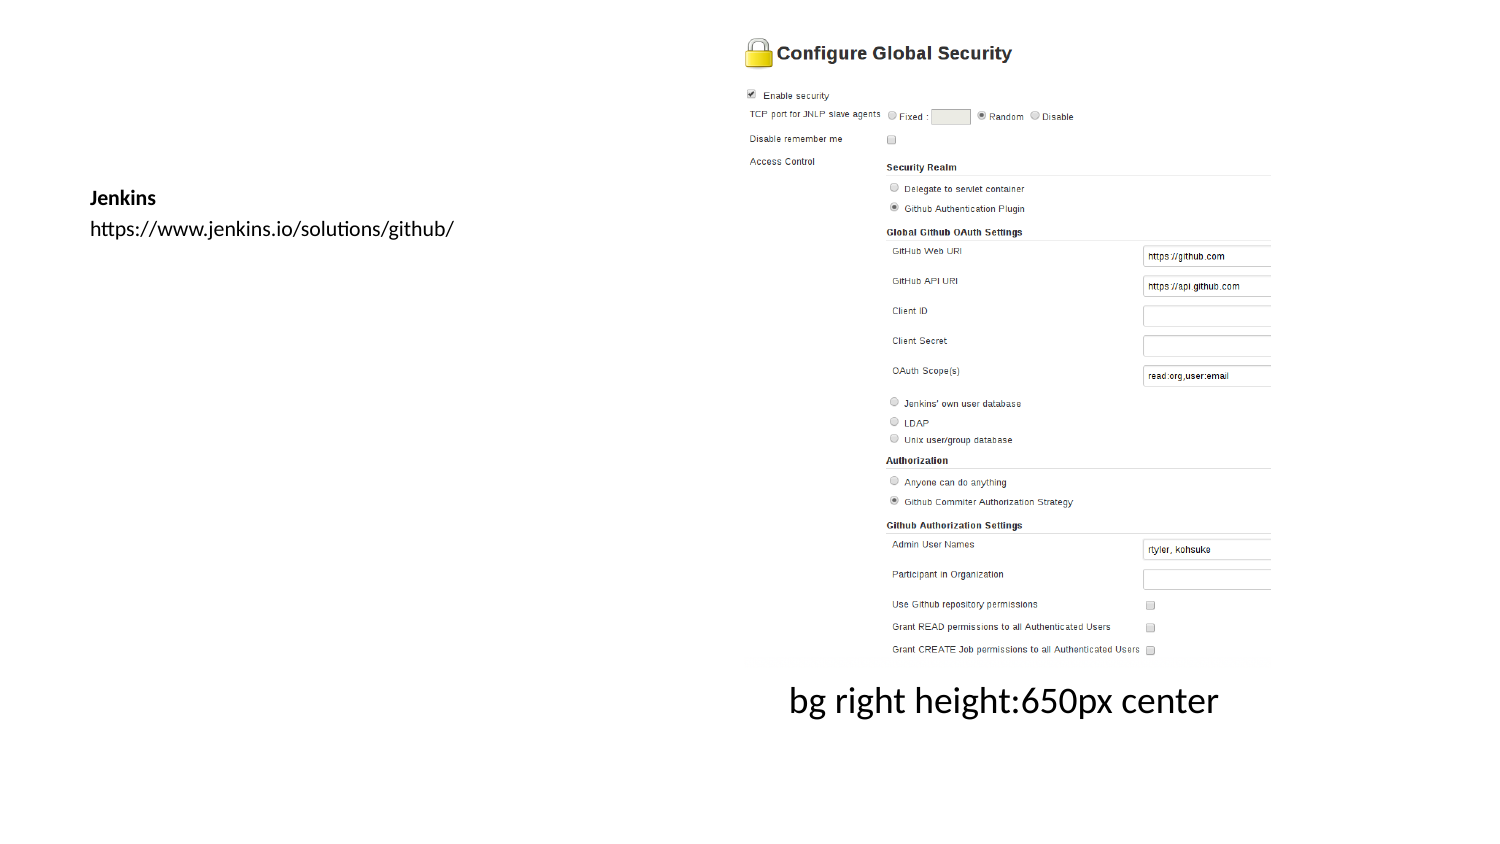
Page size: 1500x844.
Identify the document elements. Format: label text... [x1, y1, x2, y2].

list Jenkins https://www.jenkins.io/solutions/github/ [75, 176, 569, 754]
picture [737, 32, 1272, 669]
text_box bg right height:650px center [585, 668, 1423, 753]
